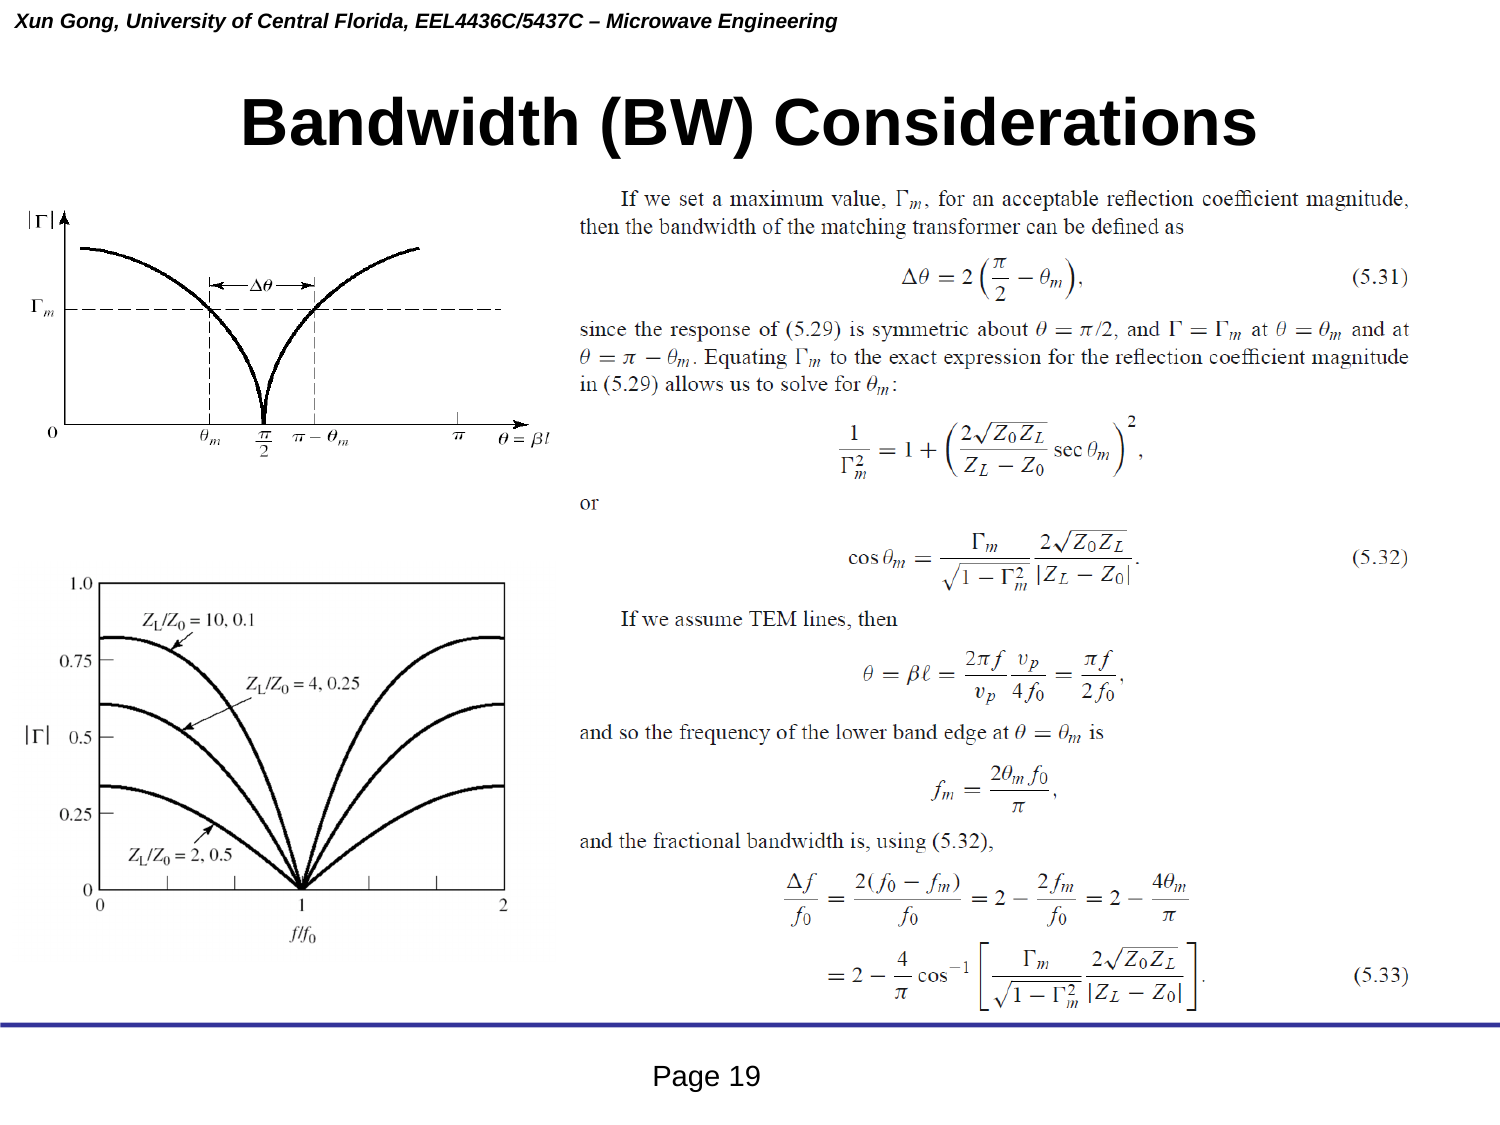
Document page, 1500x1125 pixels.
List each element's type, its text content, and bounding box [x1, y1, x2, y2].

title Bandwidth (BW) Considerations [75, 62, 1425, 175]
picture [12, 187, 1481, 1021]
